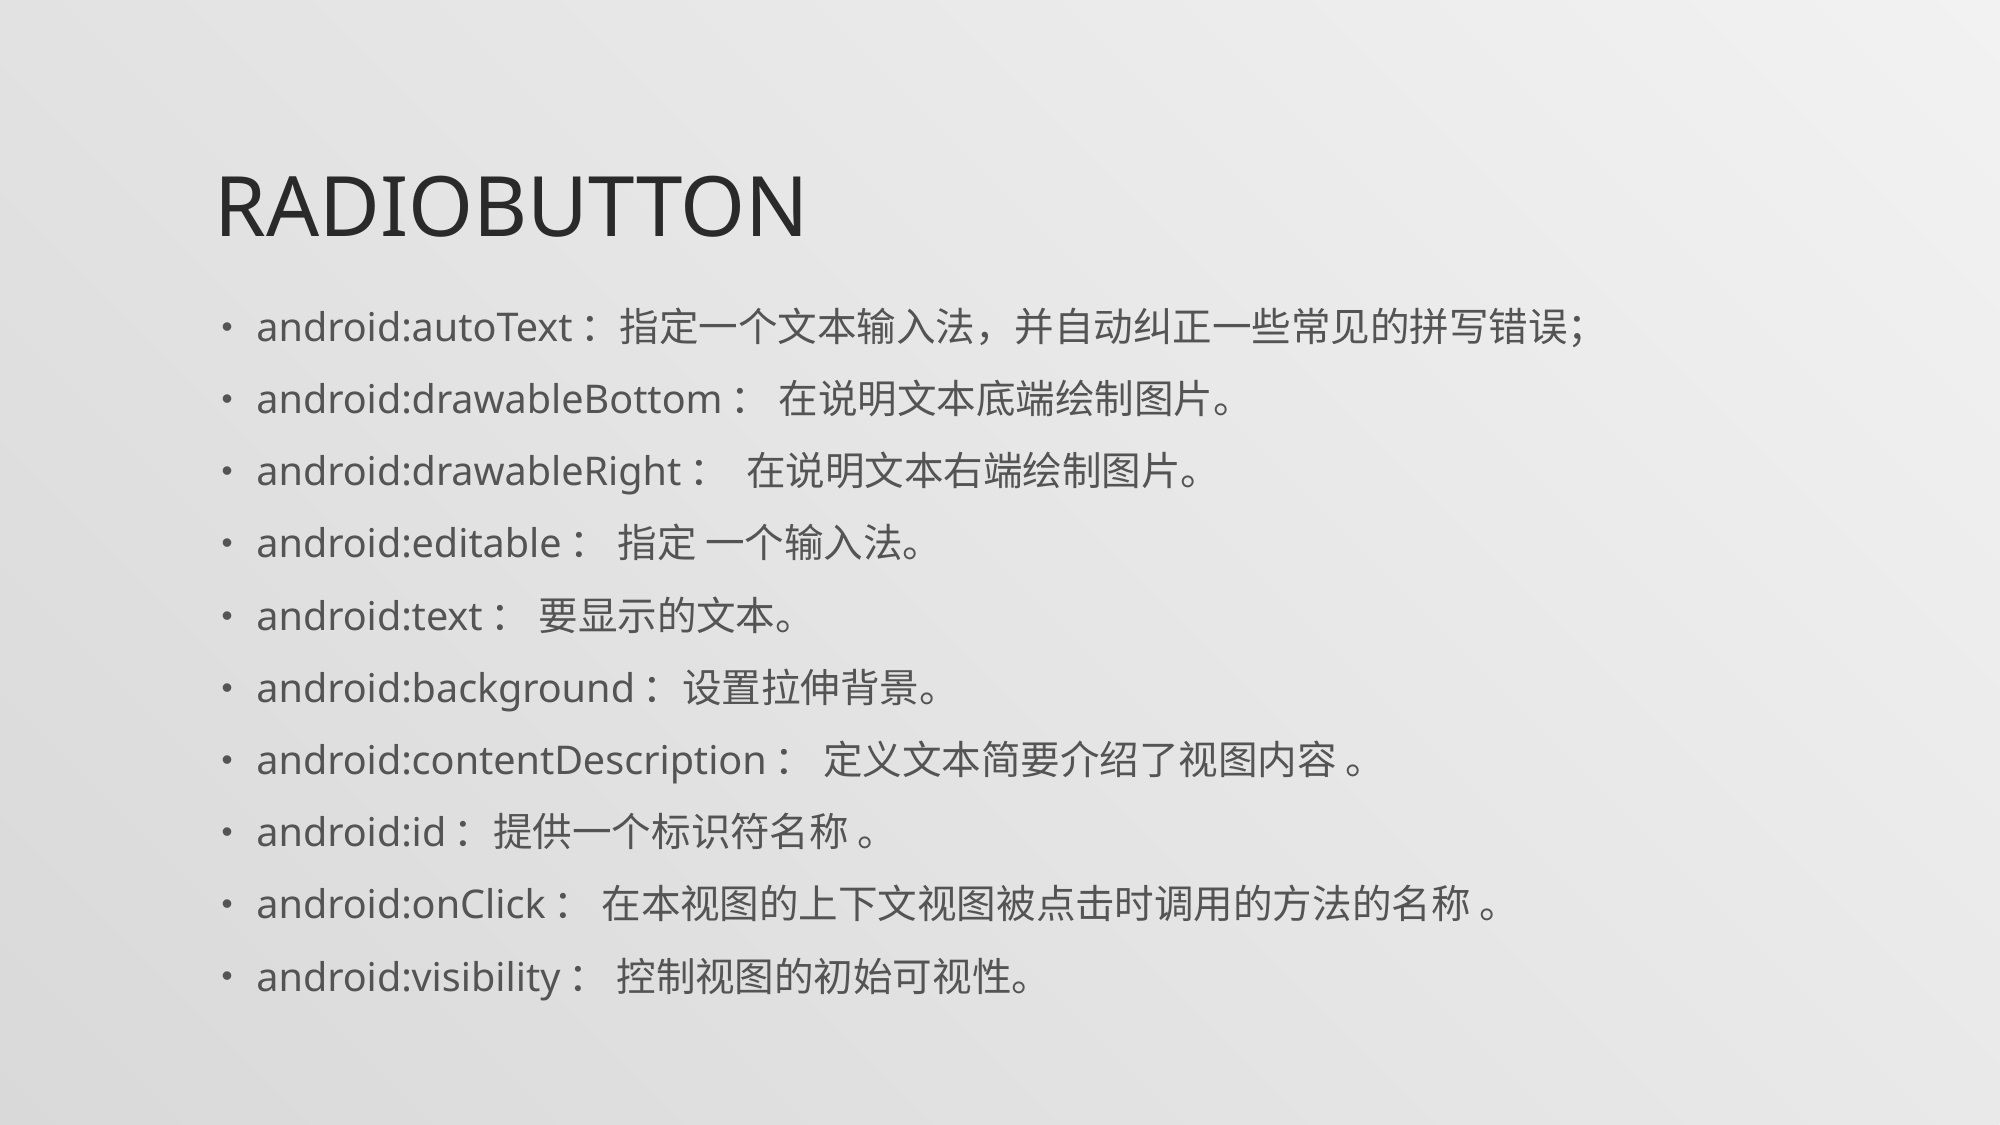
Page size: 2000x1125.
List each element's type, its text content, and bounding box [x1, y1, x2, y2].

list android:autoText：指定一个文本输入法，并自动纠正一些常见的拼写错误； android:drawableBottom： 在说明文本底端绘制图片。 android:drawableRight： 在说明文本右端绘制图片。 android:editable： 指定 一个输入法。 android:text： 要显示的文本。 android:background：设置拉伸背景。 android:contentDescription： 定义文本简要介绍了视图内容 。 android:id：提供一个标识符名称 。 android:onClick： 在本视图的上下文视图被点击时调用的方法的名称 。 android:visibility： 控制视图的初始可视性。 [199, 299, 1800, 1013]
title Radiobutton [199, 45, 1800, 263]
